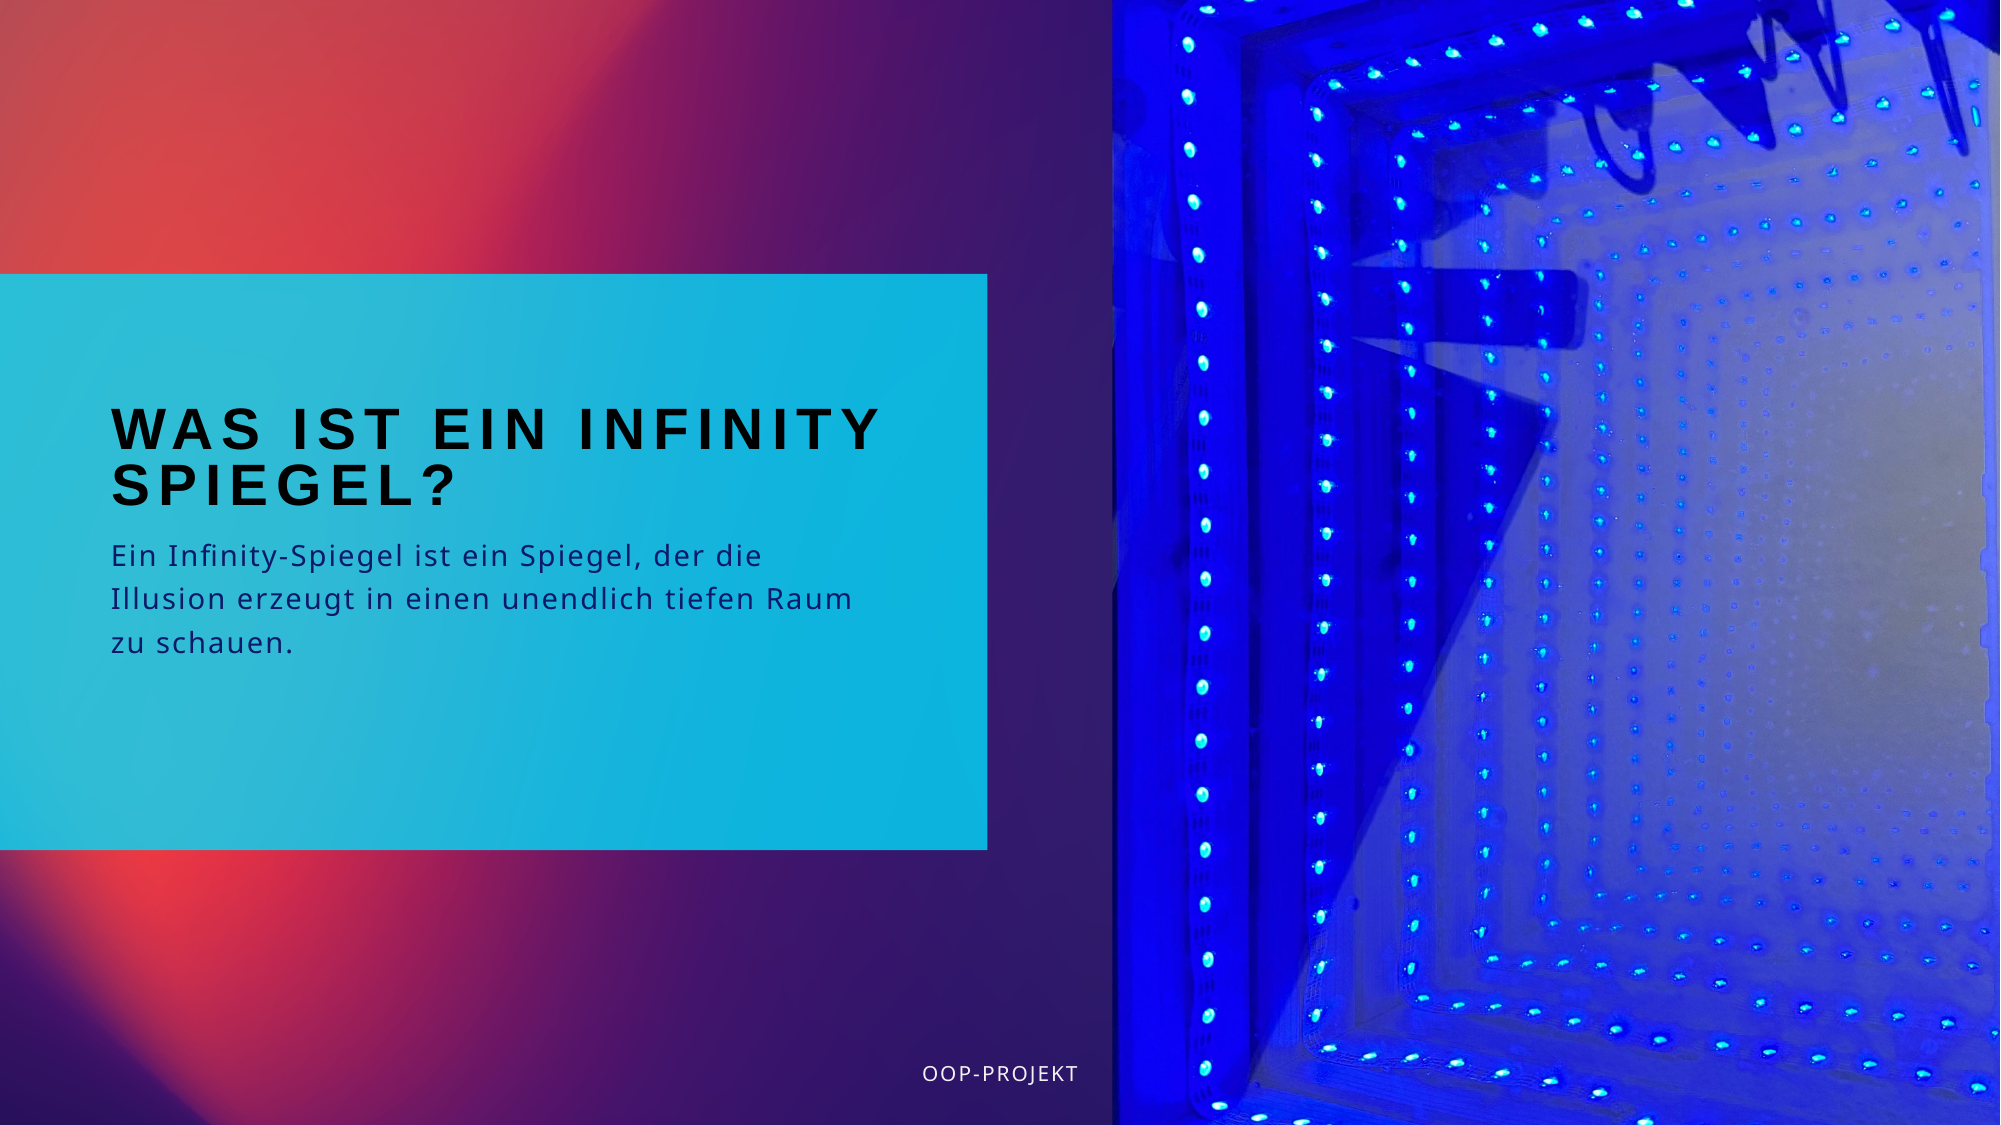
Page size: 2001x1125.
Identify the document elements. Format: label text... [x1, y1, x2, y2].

title Was ist ein Infinity Spiegel? [0, 273, 988, 851]
picture [0, 0, 2000, 1125]
footer OOP-Projekt [662, 1042, 1112, 1103]
list Ein Infinity-Spiegel ist ein Spiegel, der die Illusion erzeugt in einen unendlich tiefen Raum zu schauen. [95, 520, 892, 805]
